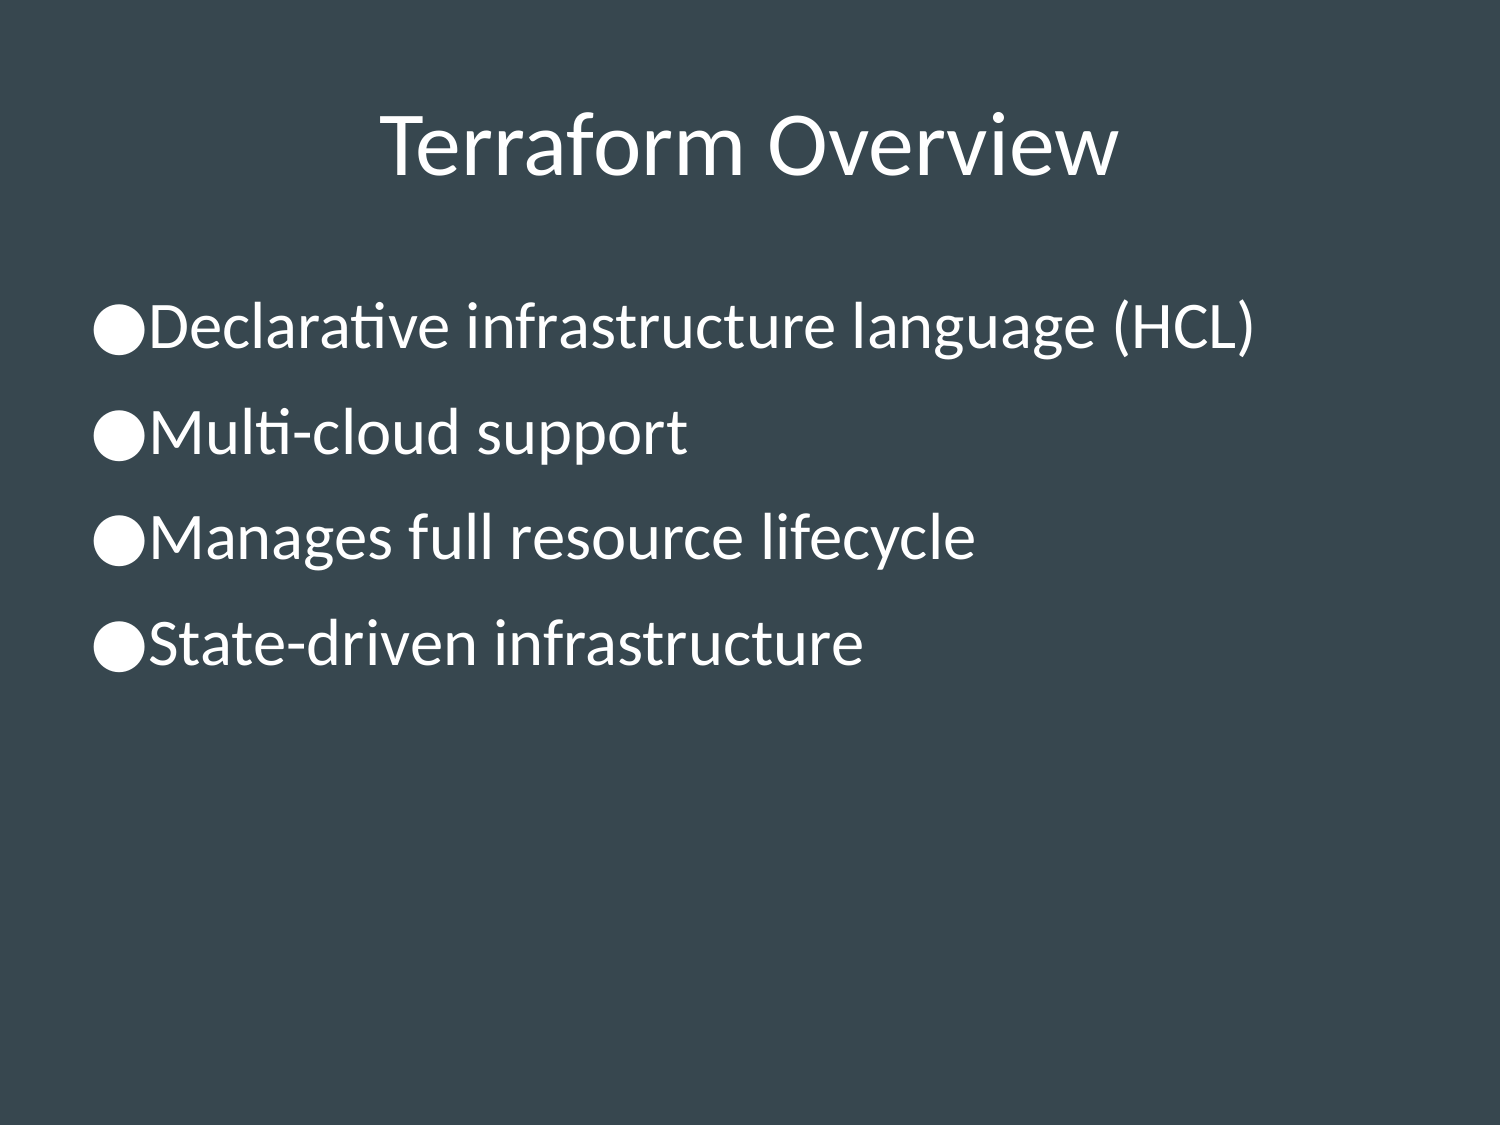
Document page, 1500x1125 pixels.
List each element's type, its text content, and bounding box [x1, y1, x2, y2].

list Declarative infrastructure language (HCL) Multi-cloud support Manages full resource lifecycle State-driven infrastructure [75, 262, 1425, 1005]
title Terraform Overview [75, 45, 1425, 233]
